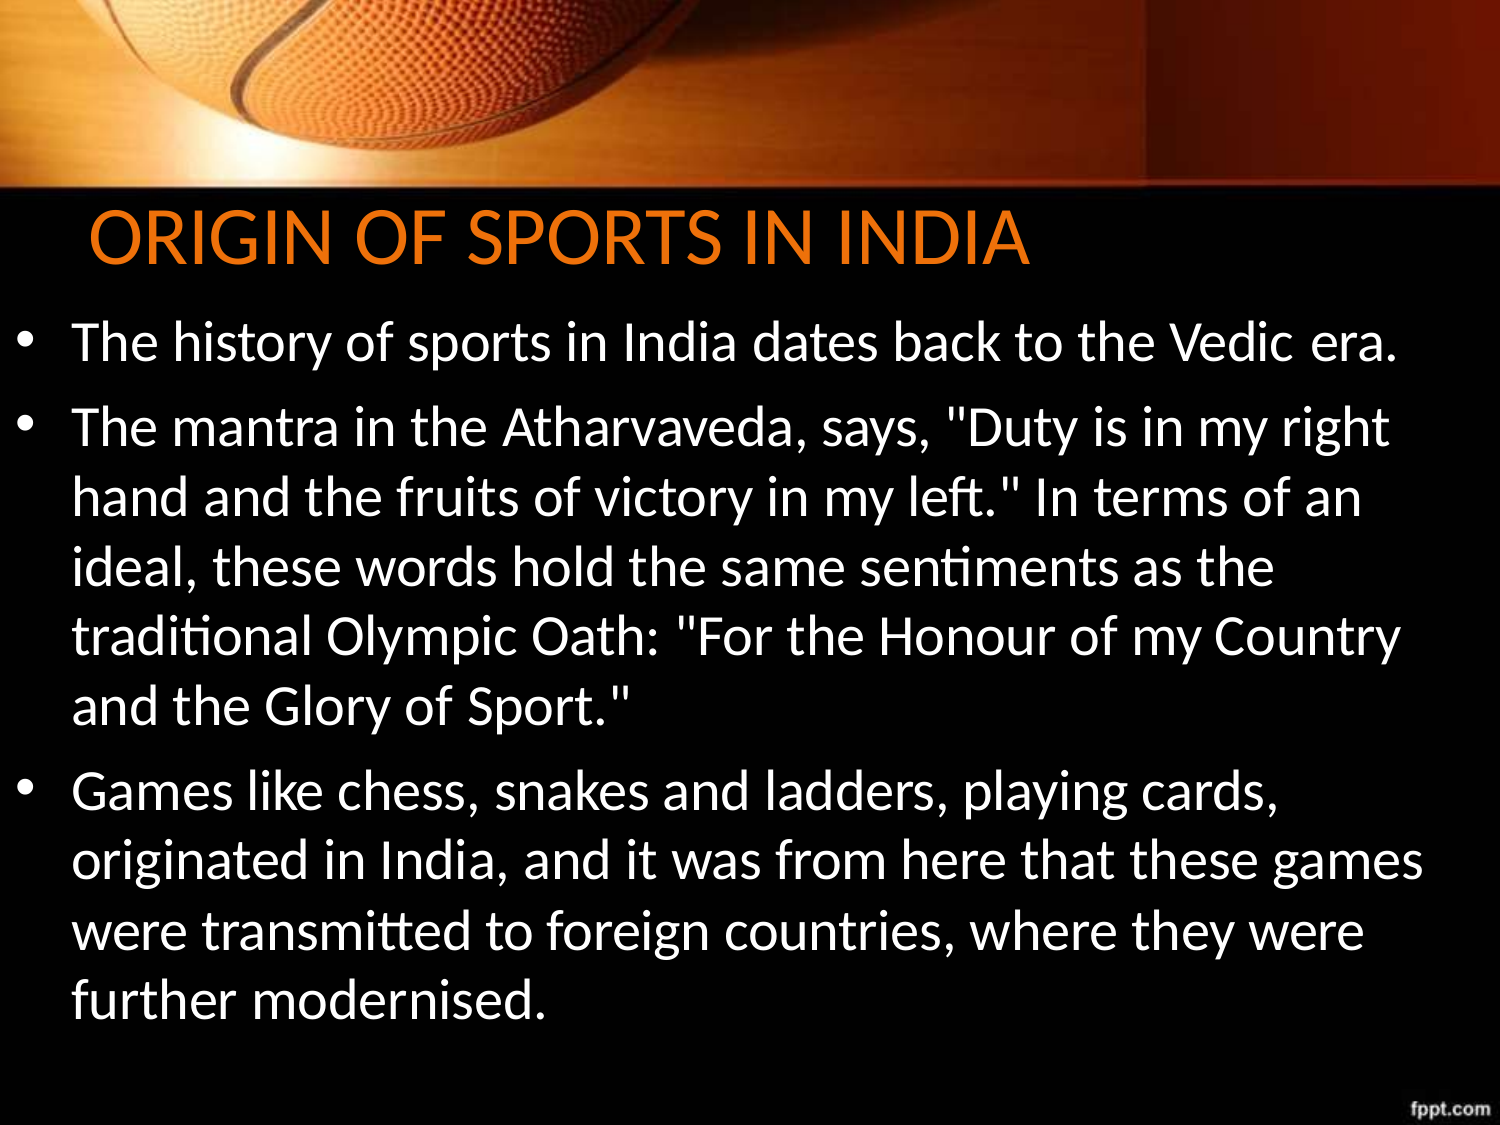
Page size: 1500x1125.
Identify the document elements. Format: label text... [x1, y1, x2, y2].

picture [0, 0, 1500, 1125]
title ORIGIN OF SPORTS IN INDIA [86, 179, 1038, 287]
text_box The history of sports in India dates back to the Vedic era. The mantra in the Atharvaveda, says, "Duty is in my right hand and the fruits of victory in my left." In terms of an ideal, these words hold the same sentiments as the traditional Olympic Oath: "For the Honour of my Country and the Glory of Sport." Games like chess, snakes and ladders, playing cards, originated in India, and it was from here that these games were transmitted to foreign countries, where they were further modernised. [12, 287, 1441, 1032]
